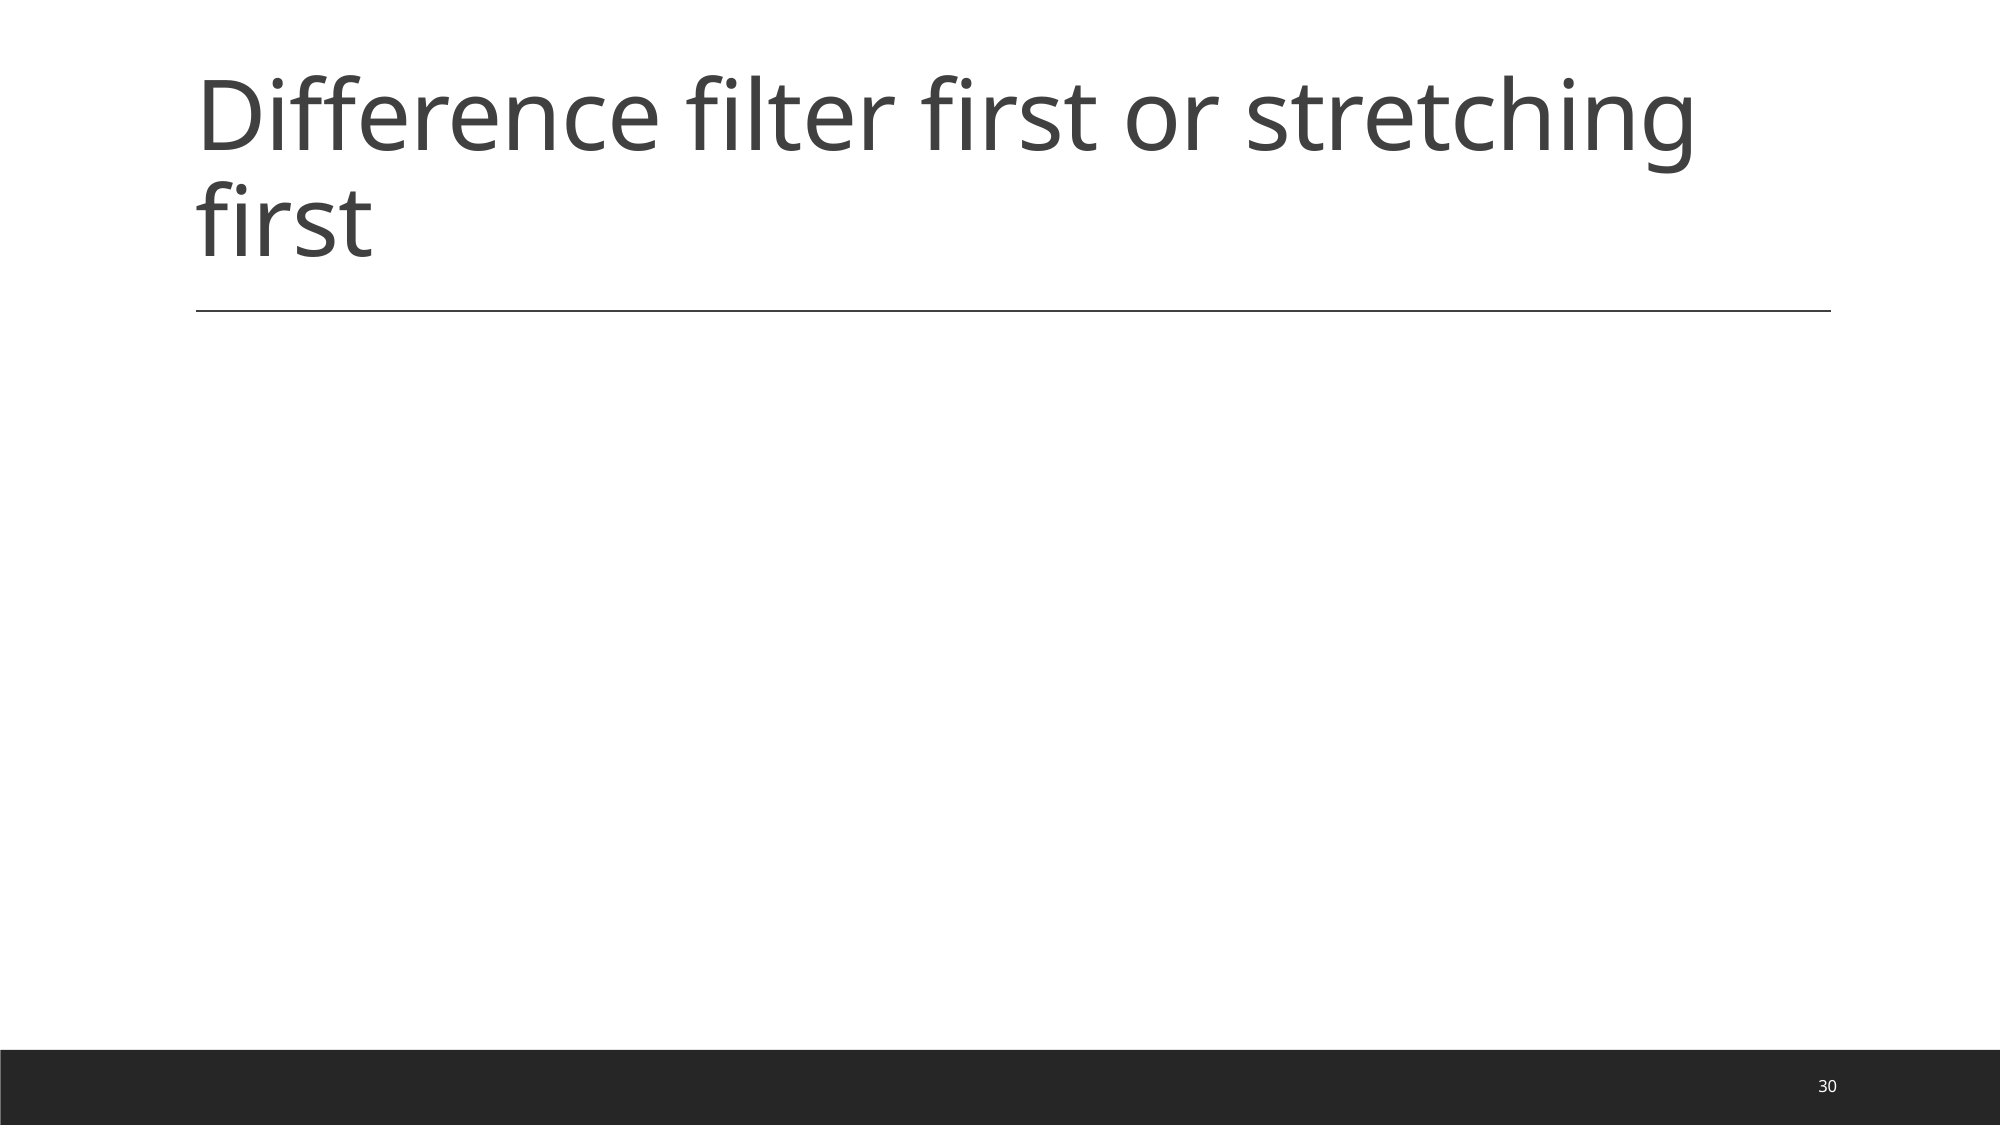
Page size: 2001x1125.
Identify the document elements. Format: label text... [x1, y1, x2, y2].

slide_number 30 [1803, 1057, 1932, 1118]
title Difference filter first or stretching first [180, 47, 1830, 285]
